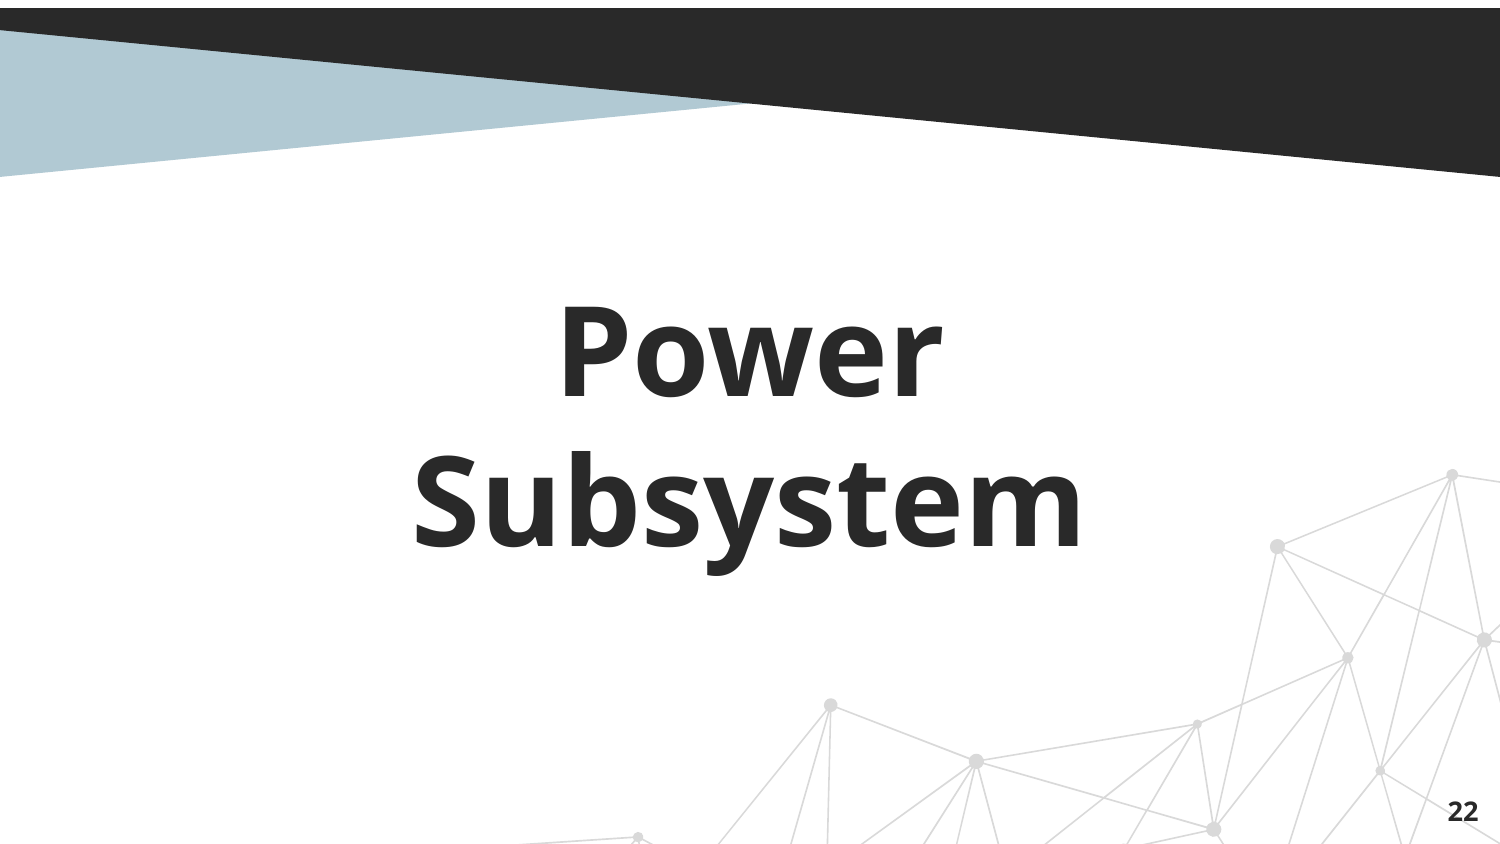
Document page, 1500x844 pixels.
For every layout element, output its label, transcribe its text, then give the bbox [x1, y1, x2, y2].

slide_number ‹#› [1403, 779, 1494, 844]
title Power Subsystem [239, 214, 1261, 630]
